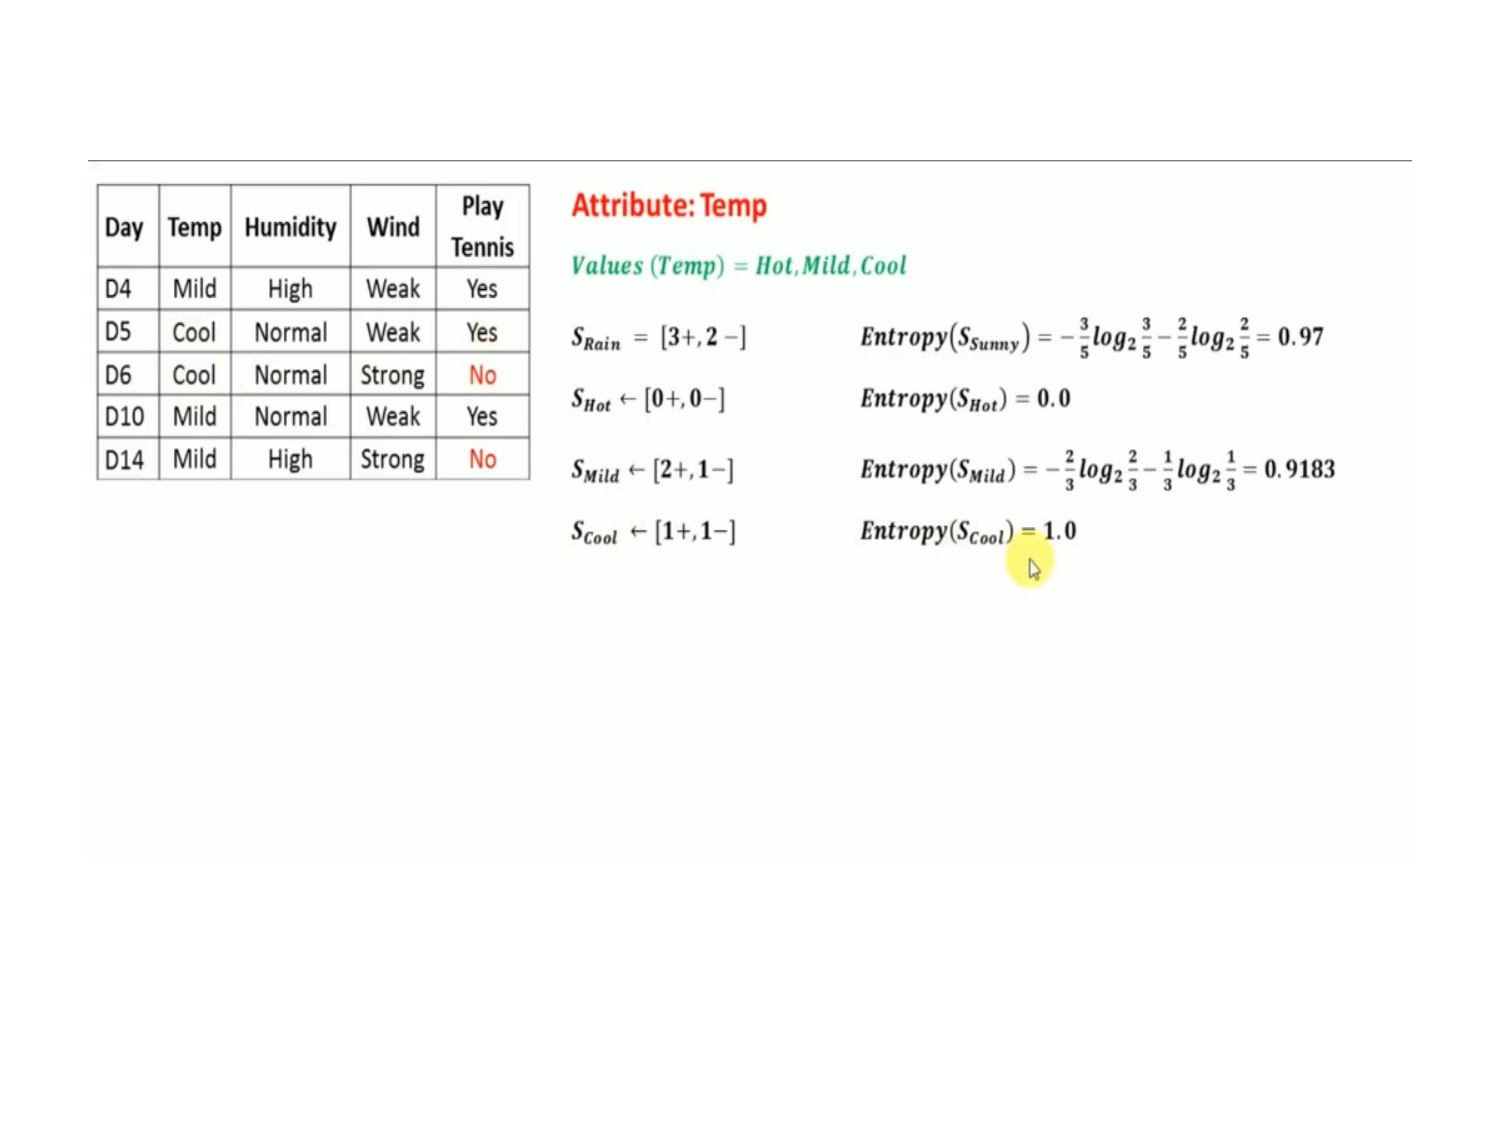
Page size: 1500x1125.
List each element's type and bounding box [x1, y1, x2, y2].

picture [88, 160, 1412, 863]
